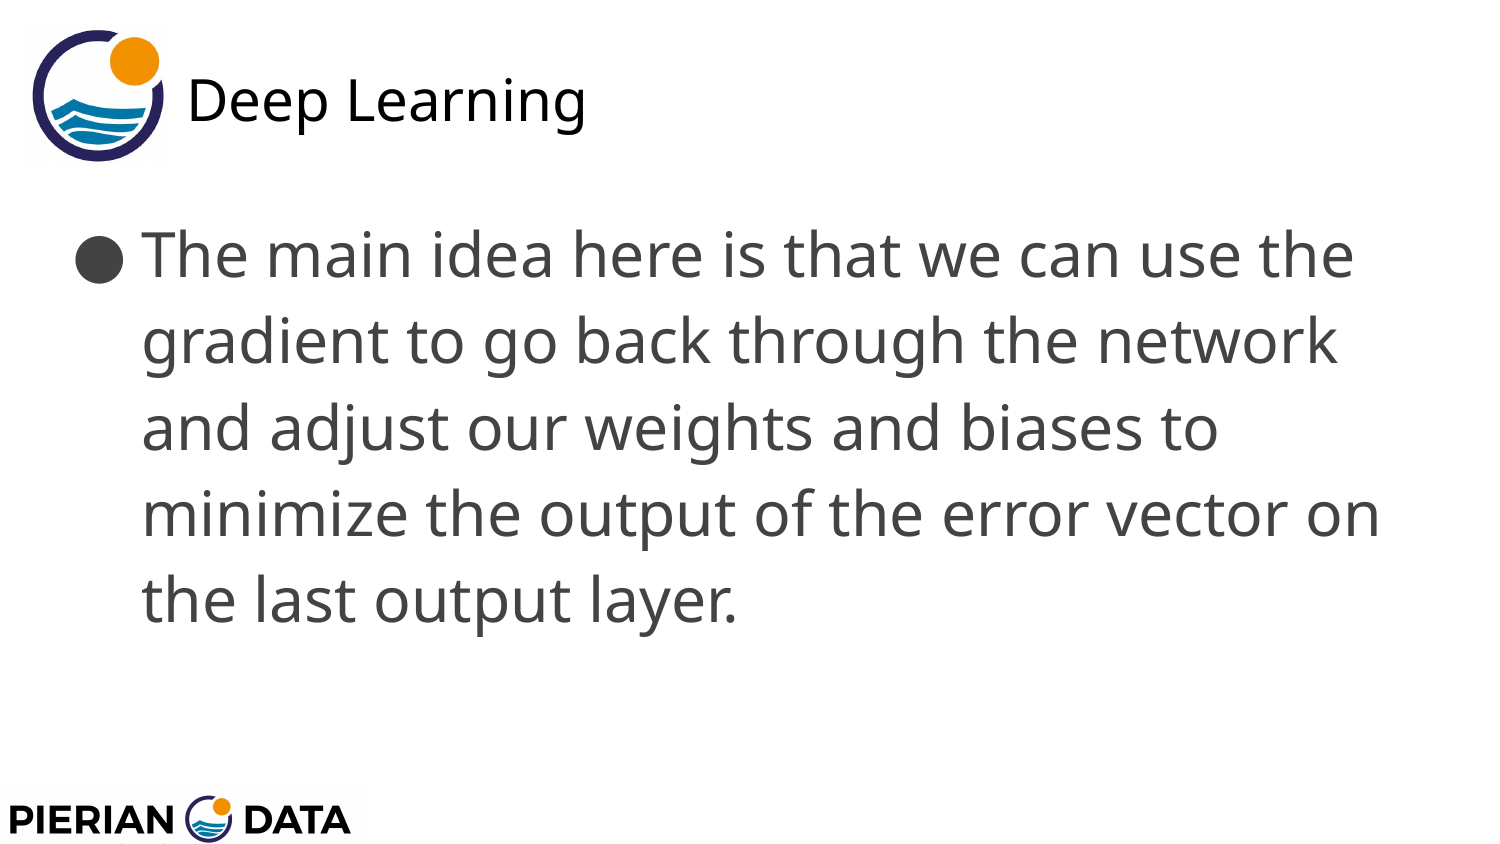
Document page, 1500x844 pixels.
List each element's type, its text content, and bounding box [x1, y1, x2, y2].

picture [0, 787, 368, 844]
picture [24, 24, 172, 167]
title Deep Learning [176, 48, 1449, 143]
list The main idea here is that we can use the gradient to go back through the network and adjust our weights and biases to minimize the output of the error vector on the last output layer. [51, 189, 1449, 750]
